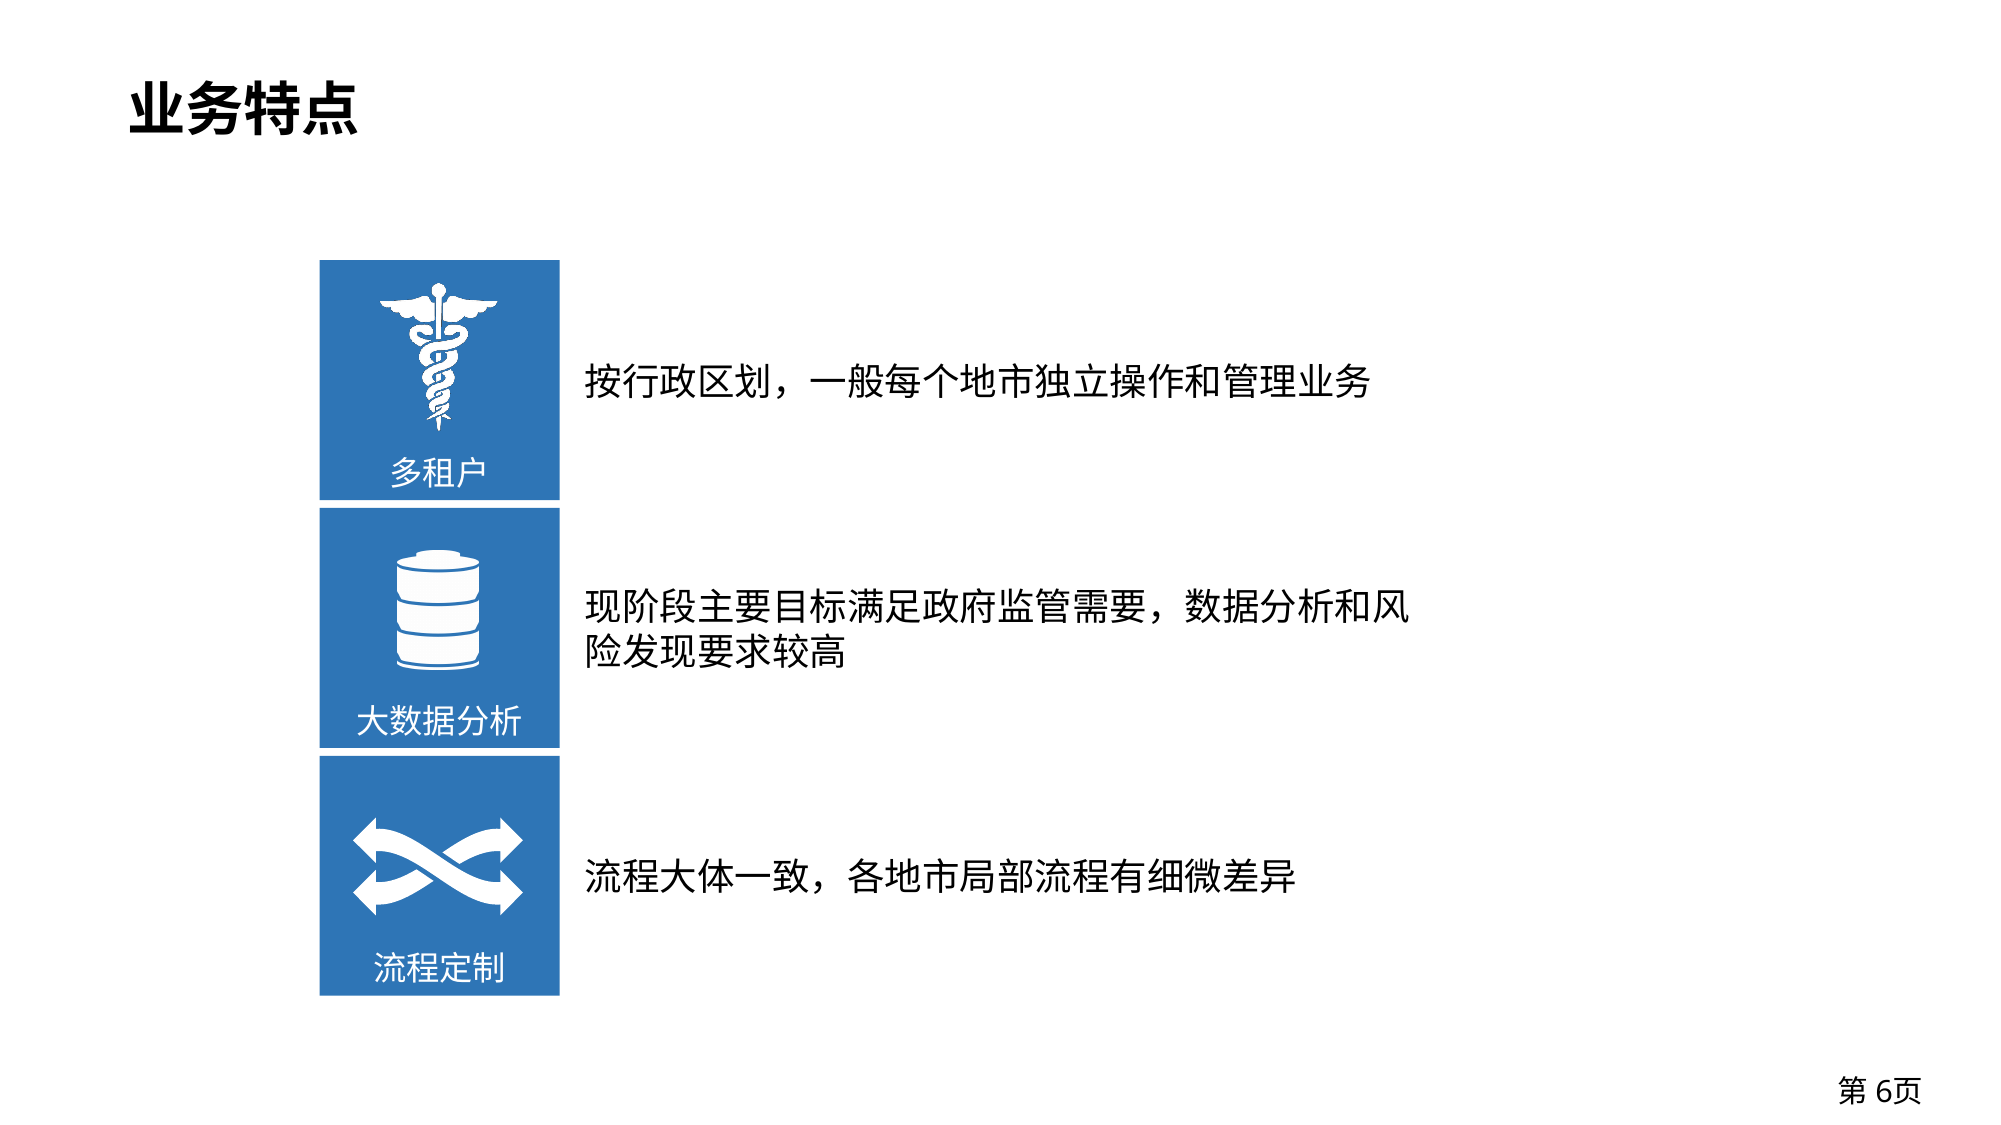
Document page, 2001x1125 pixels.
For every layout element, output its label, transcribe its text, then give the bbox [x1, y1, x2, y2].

picture [377, 282, 499, 431]
text_box 流程大体一致，各地市局部流程有细微差异 [569, 755, 1427, 996]
text_box 流程定制 [319, 755, 560, 996]
picture [353, 817, 523, 916]
text_box 现阶段主要目标满足政府监管需要，数据分析和风险发现要求较高 [569, 507, 1427, 748]
picture [397, 550, 479, 670]
title 业务特点 [112, 59, 1901, 142]
text_box 大数据分析 [319, 507, 560, 748]
text_box 多租户 [319, 260, 560, 501]
text_box 按行政区划，一般每个地市独立操作和管理业务 [569, 260, 1428, 501]
